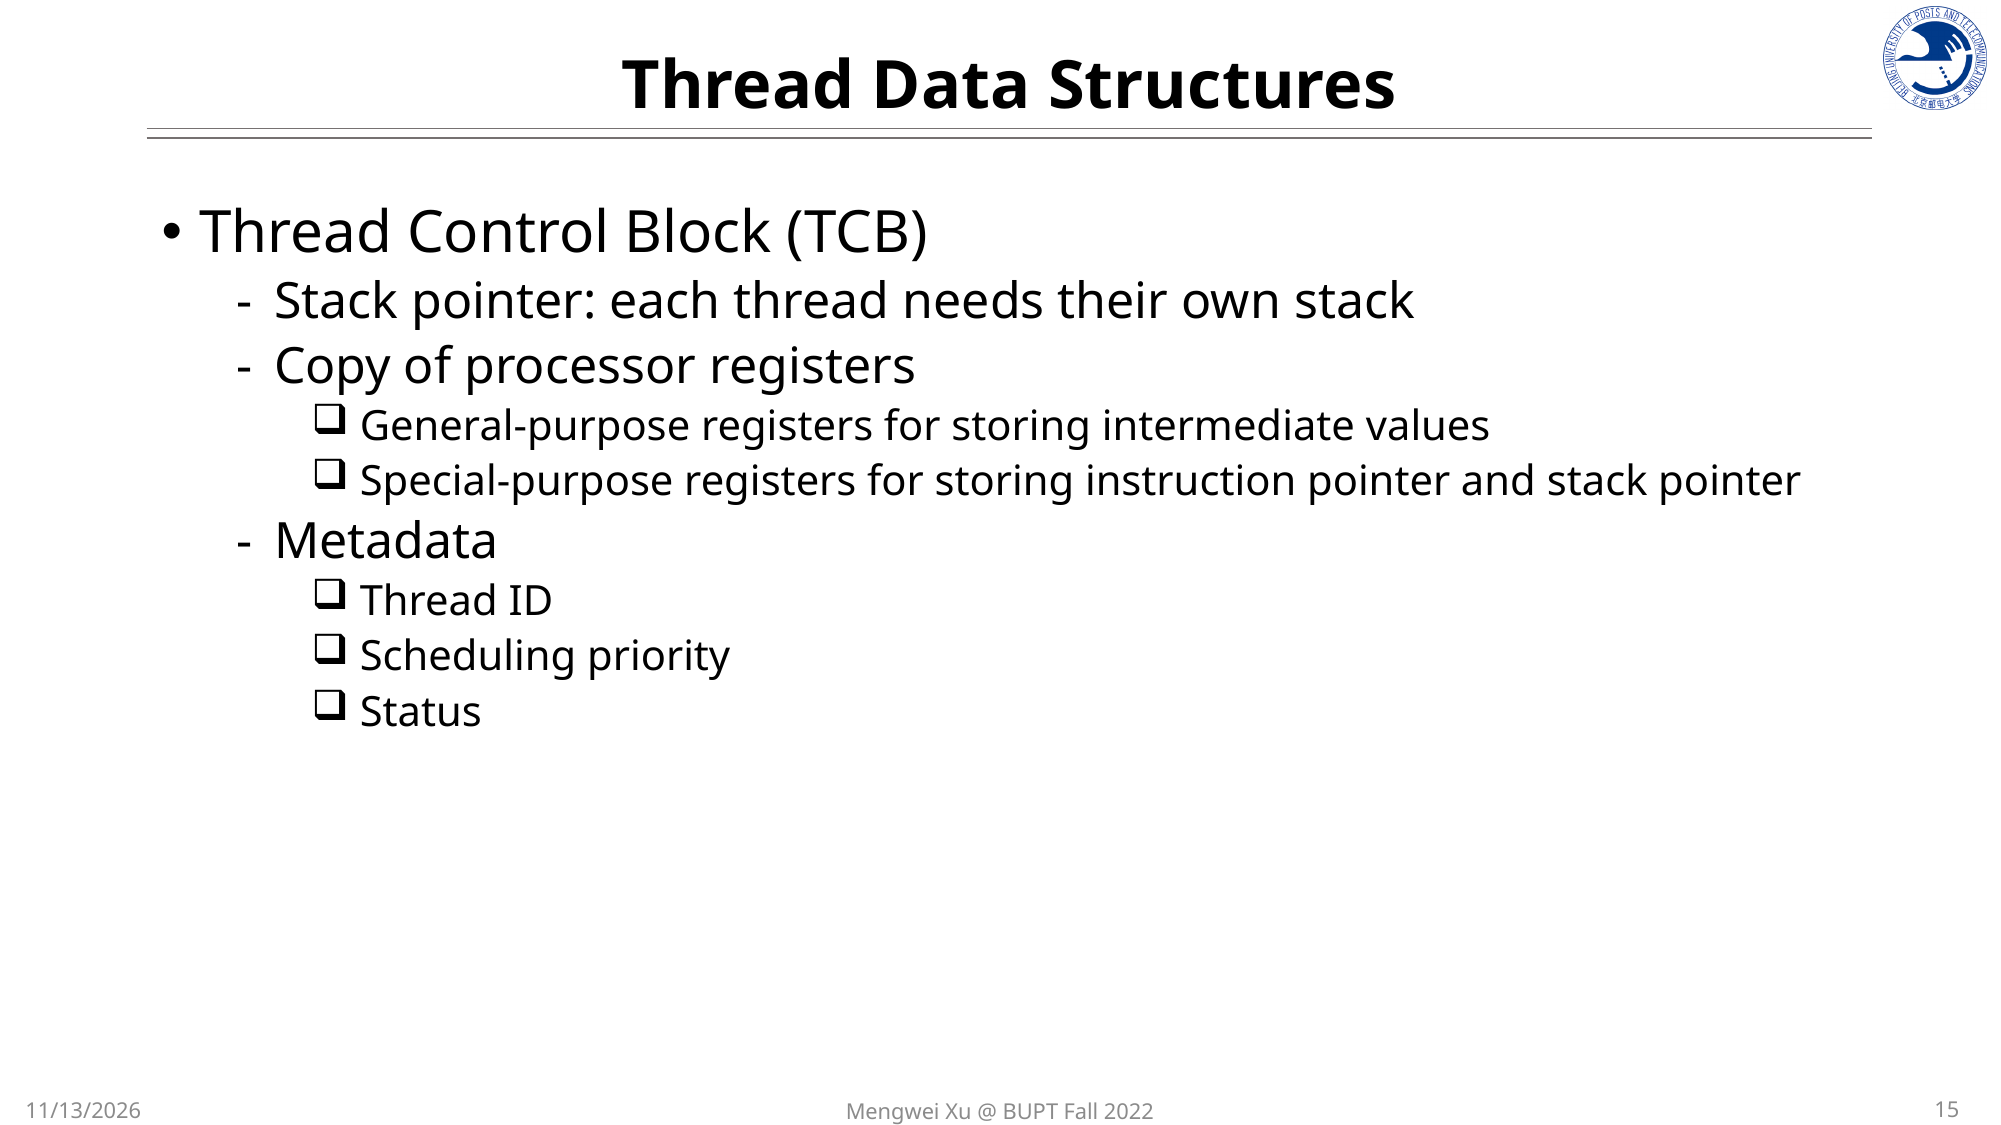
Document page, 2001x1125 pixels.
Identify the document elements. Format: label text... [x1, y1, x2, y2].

list Thread Data Structures [457, 43, 1561, 124]
picture [1883, 6, 1987, 110]
slide_number 15 [1871, 1096, 1975, 1125]
footer Mengwei Xu @ BUPT Fall 2022 [662, 1097, 1338, 1125]
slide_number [10, 1097, 200, 1125]
list Thread Control Block (TCB) Stack pointer: each thread needs their own stack Copy of processor registers General-purpose registers for storing intermediate values Special-purpose registers for storing instruction pointer and stack pointer Metadata Thread ID Scheduling priority Status [146, 194, 1872, 850]
